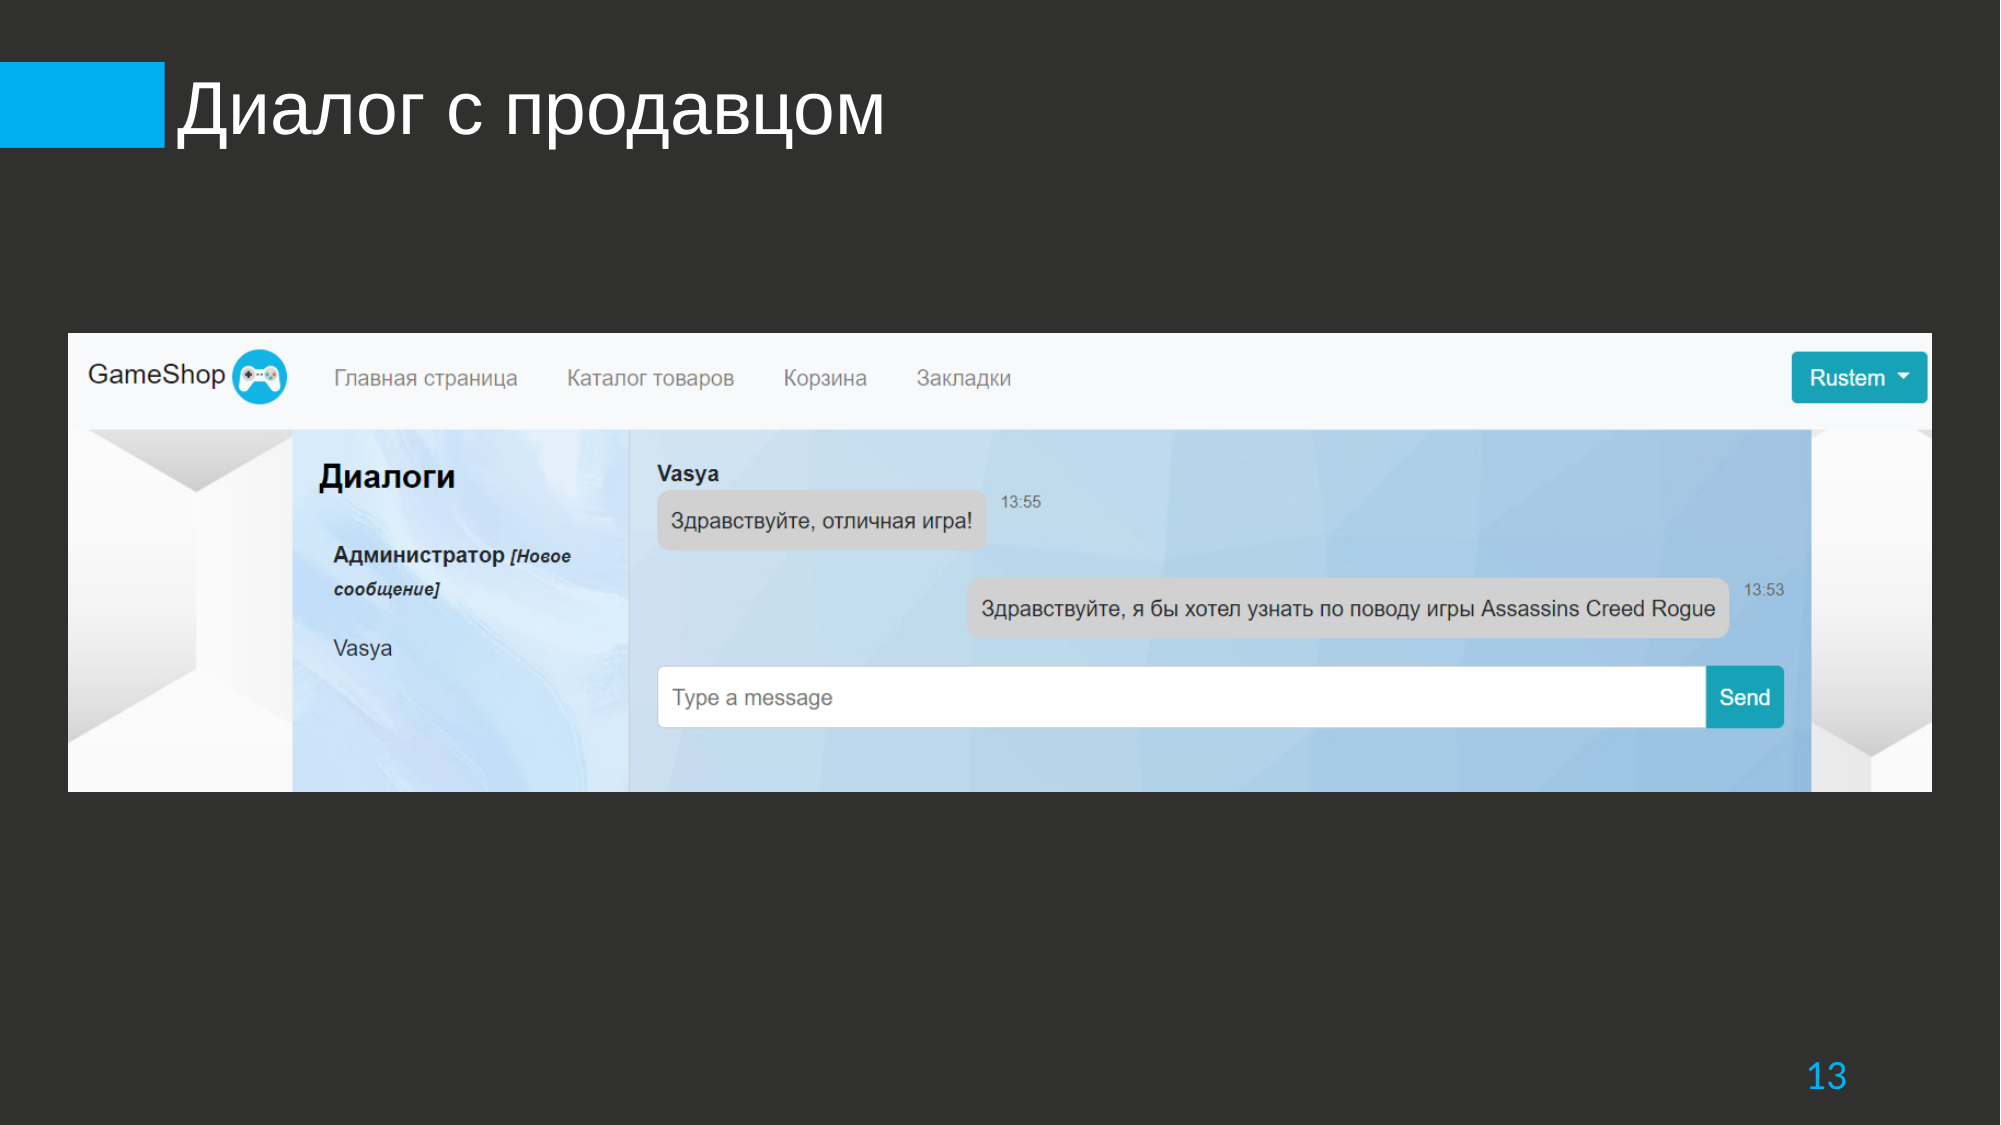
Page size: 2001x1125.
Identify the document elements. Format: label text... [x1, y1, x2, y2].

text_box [0, 61, 165, 148]
picture [68, 333, 1932, 792]
text_box Диалог с продавцом [162, 51, 903, 157]
slide_number 13 [1412, 1042, 1863, 1103]
